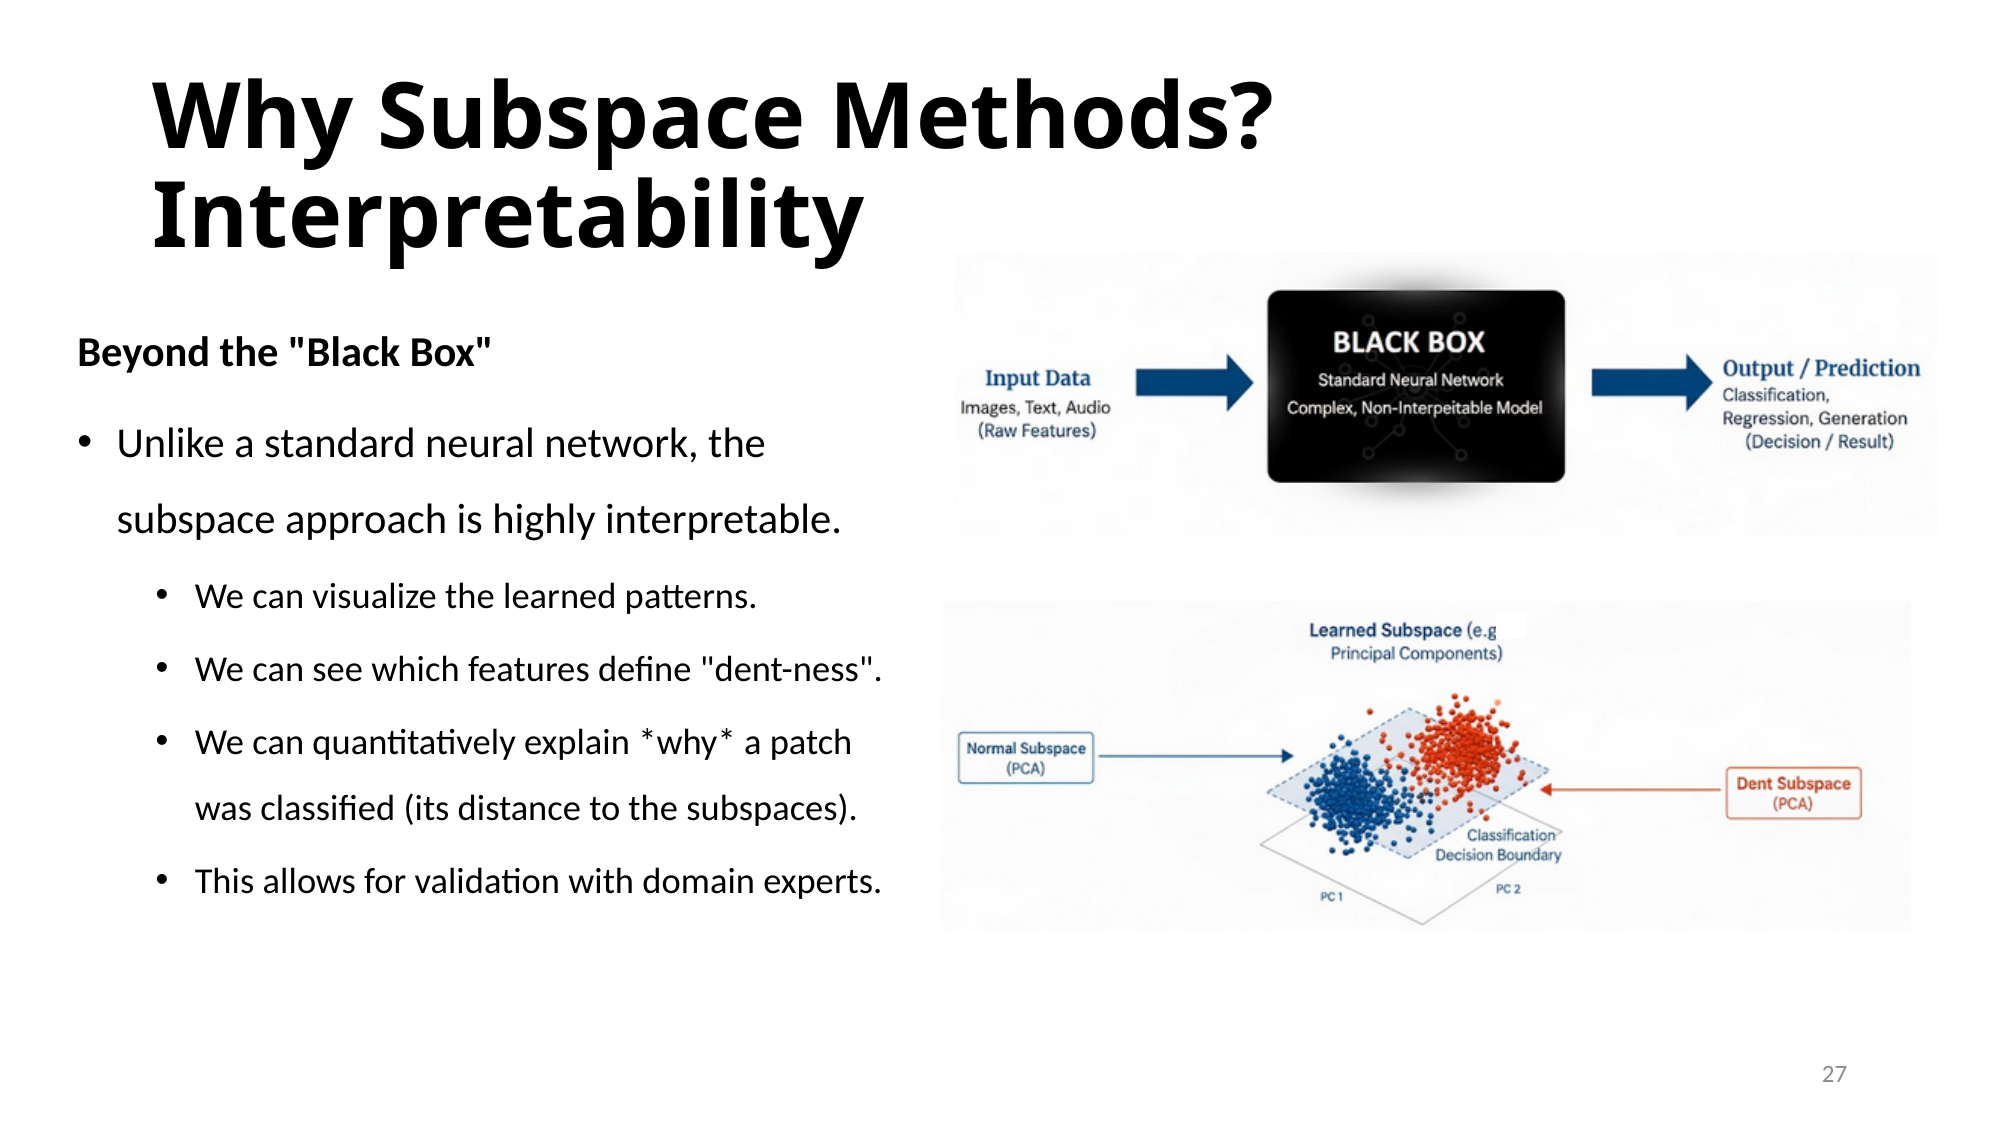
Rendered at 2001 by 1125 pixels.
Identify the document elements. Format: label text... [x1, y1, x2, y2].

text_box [940, 601, 1911, 932]
title Why Subspace Methods? Interpretability [137, 59, 1863, 278]
picture [954, 252, 1938, 537]
list Beyond the "Black Box" Unlike a standard neural network, the subspace approach is highly interpretable. We can visualize the learned patterns. We can see which features define "dent-ness". We can quantitatively explain *why* a patch was classified (its distance to the subspaces). This allows for validation with domain experts. [62, 290, 925, 1005]
slide_number 27 [1412, 1042, 1863, 1103]
